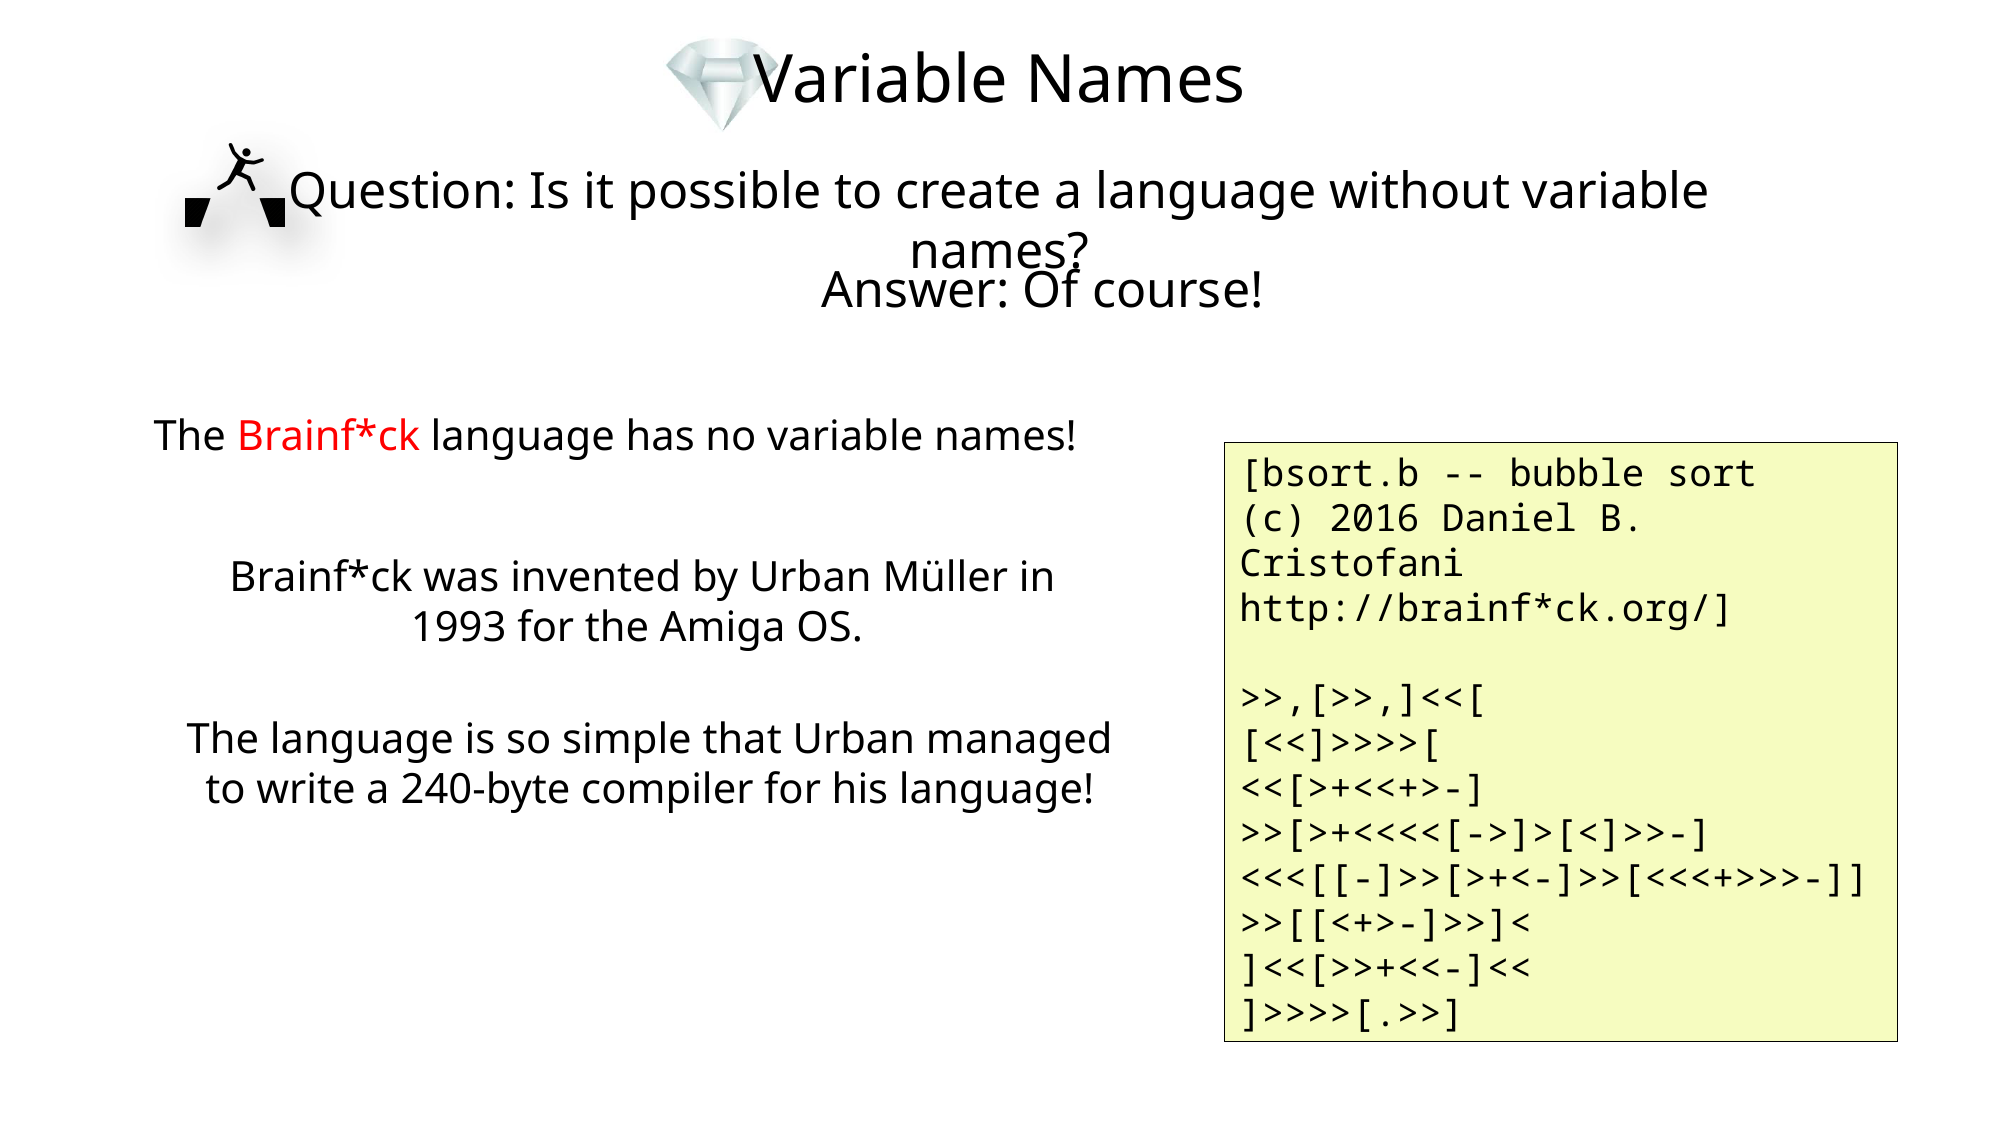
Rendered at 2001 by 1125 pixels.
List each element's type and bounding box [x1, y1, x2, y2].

text_box [1224, 442, 1898, 1042]
text_box [150, 704, 1150, 820]
picture [640, 7, 809, 127]
text_box [235, 250, 1850, 325]
title [150, 0, 1850, 175]
text_box [185, 127, 1808, 227]
text_box [115, 401, 1116, 467]
text_box [947, 255, 960, 265]
text_box [213, 542, 1072, 658]
